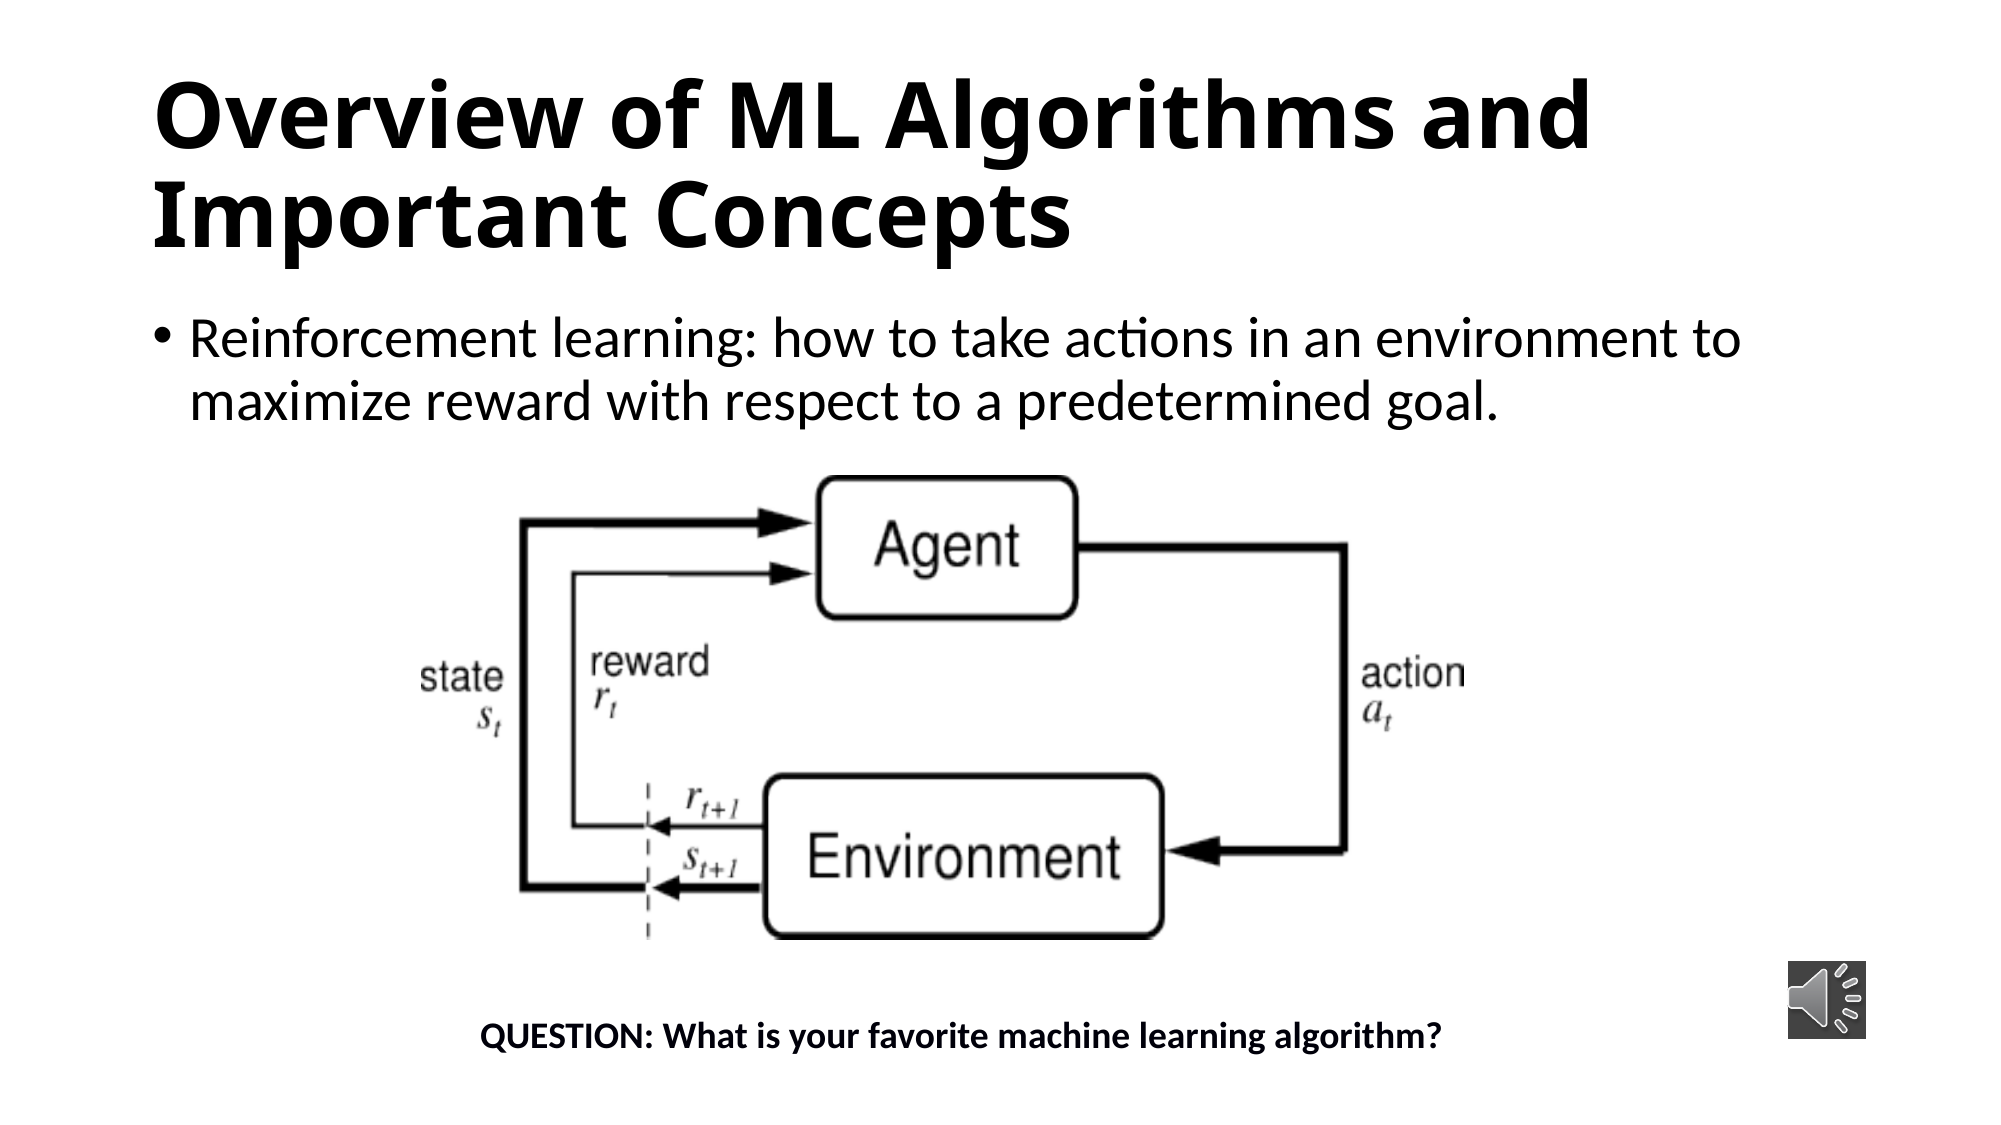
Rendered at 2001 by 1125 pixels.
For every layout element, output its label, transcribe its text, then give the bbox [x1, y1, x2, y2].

text_box QUESTION: What is your favorite machine learning algorithm? [465, 1000, 1459, 1064]
picture [1786, 960, 1867, 1041]
picture [421, 475, 1464, 940]
list Reinforcement learning: how to take actions in an environment to maximize reward with respect to a predetermined goal. [137, 299, 1893, 1125]
title Overview of ML Algorithms and Important Concepts [137, 59, 1863, 278]
